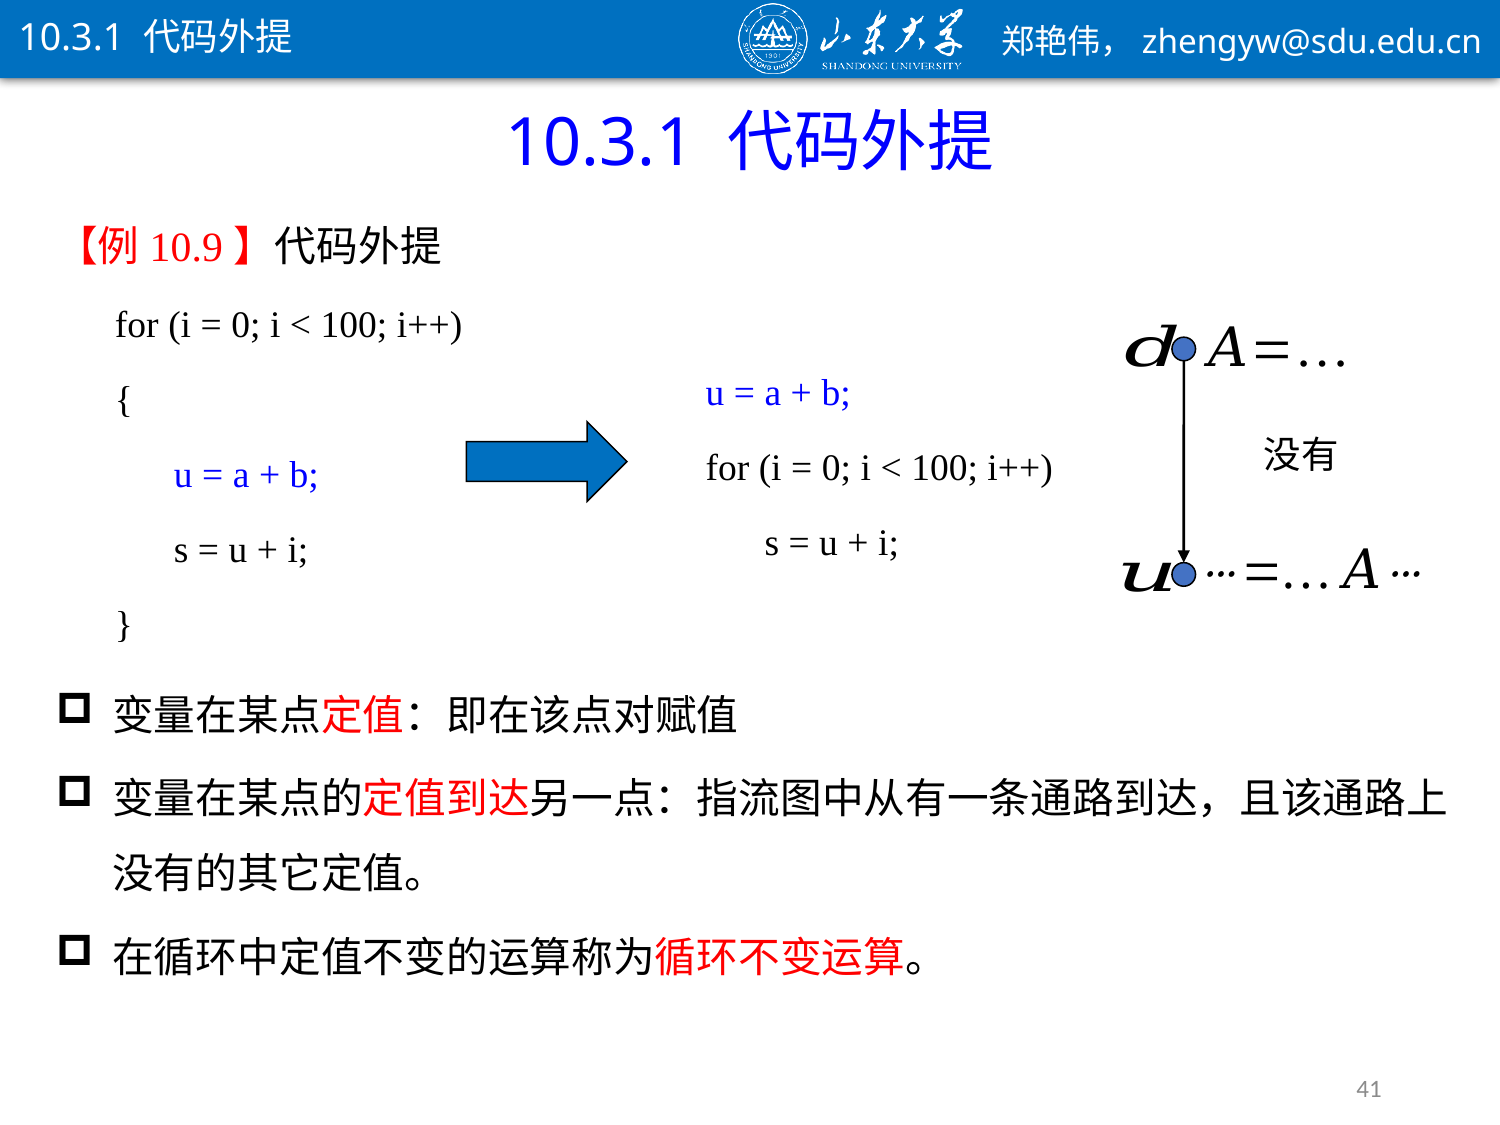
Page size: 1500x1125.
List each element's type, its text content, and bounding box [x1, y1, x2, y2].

slide_number 41 [1059, 1057, 1397, 1118]
text_box 10.3.1 代码外提 [3, 5, 308, 66]
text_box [1116, 318, 1424, 605]
picture [738, 3, 963, 74]
text_box 【例10.9】代码外提 for (i = 0; i < 100; i++) { u = a + b; s = u + i; } [41, 187, 538, 653]
text_box [466, 421, 627, 502]
text_box u = a + b; for (i = 0; i < 100; i++) s = u + i; [631, 338, 1116, 571]
text_box 10.3.1 代码外提 [0, 91, 1500, 187]
